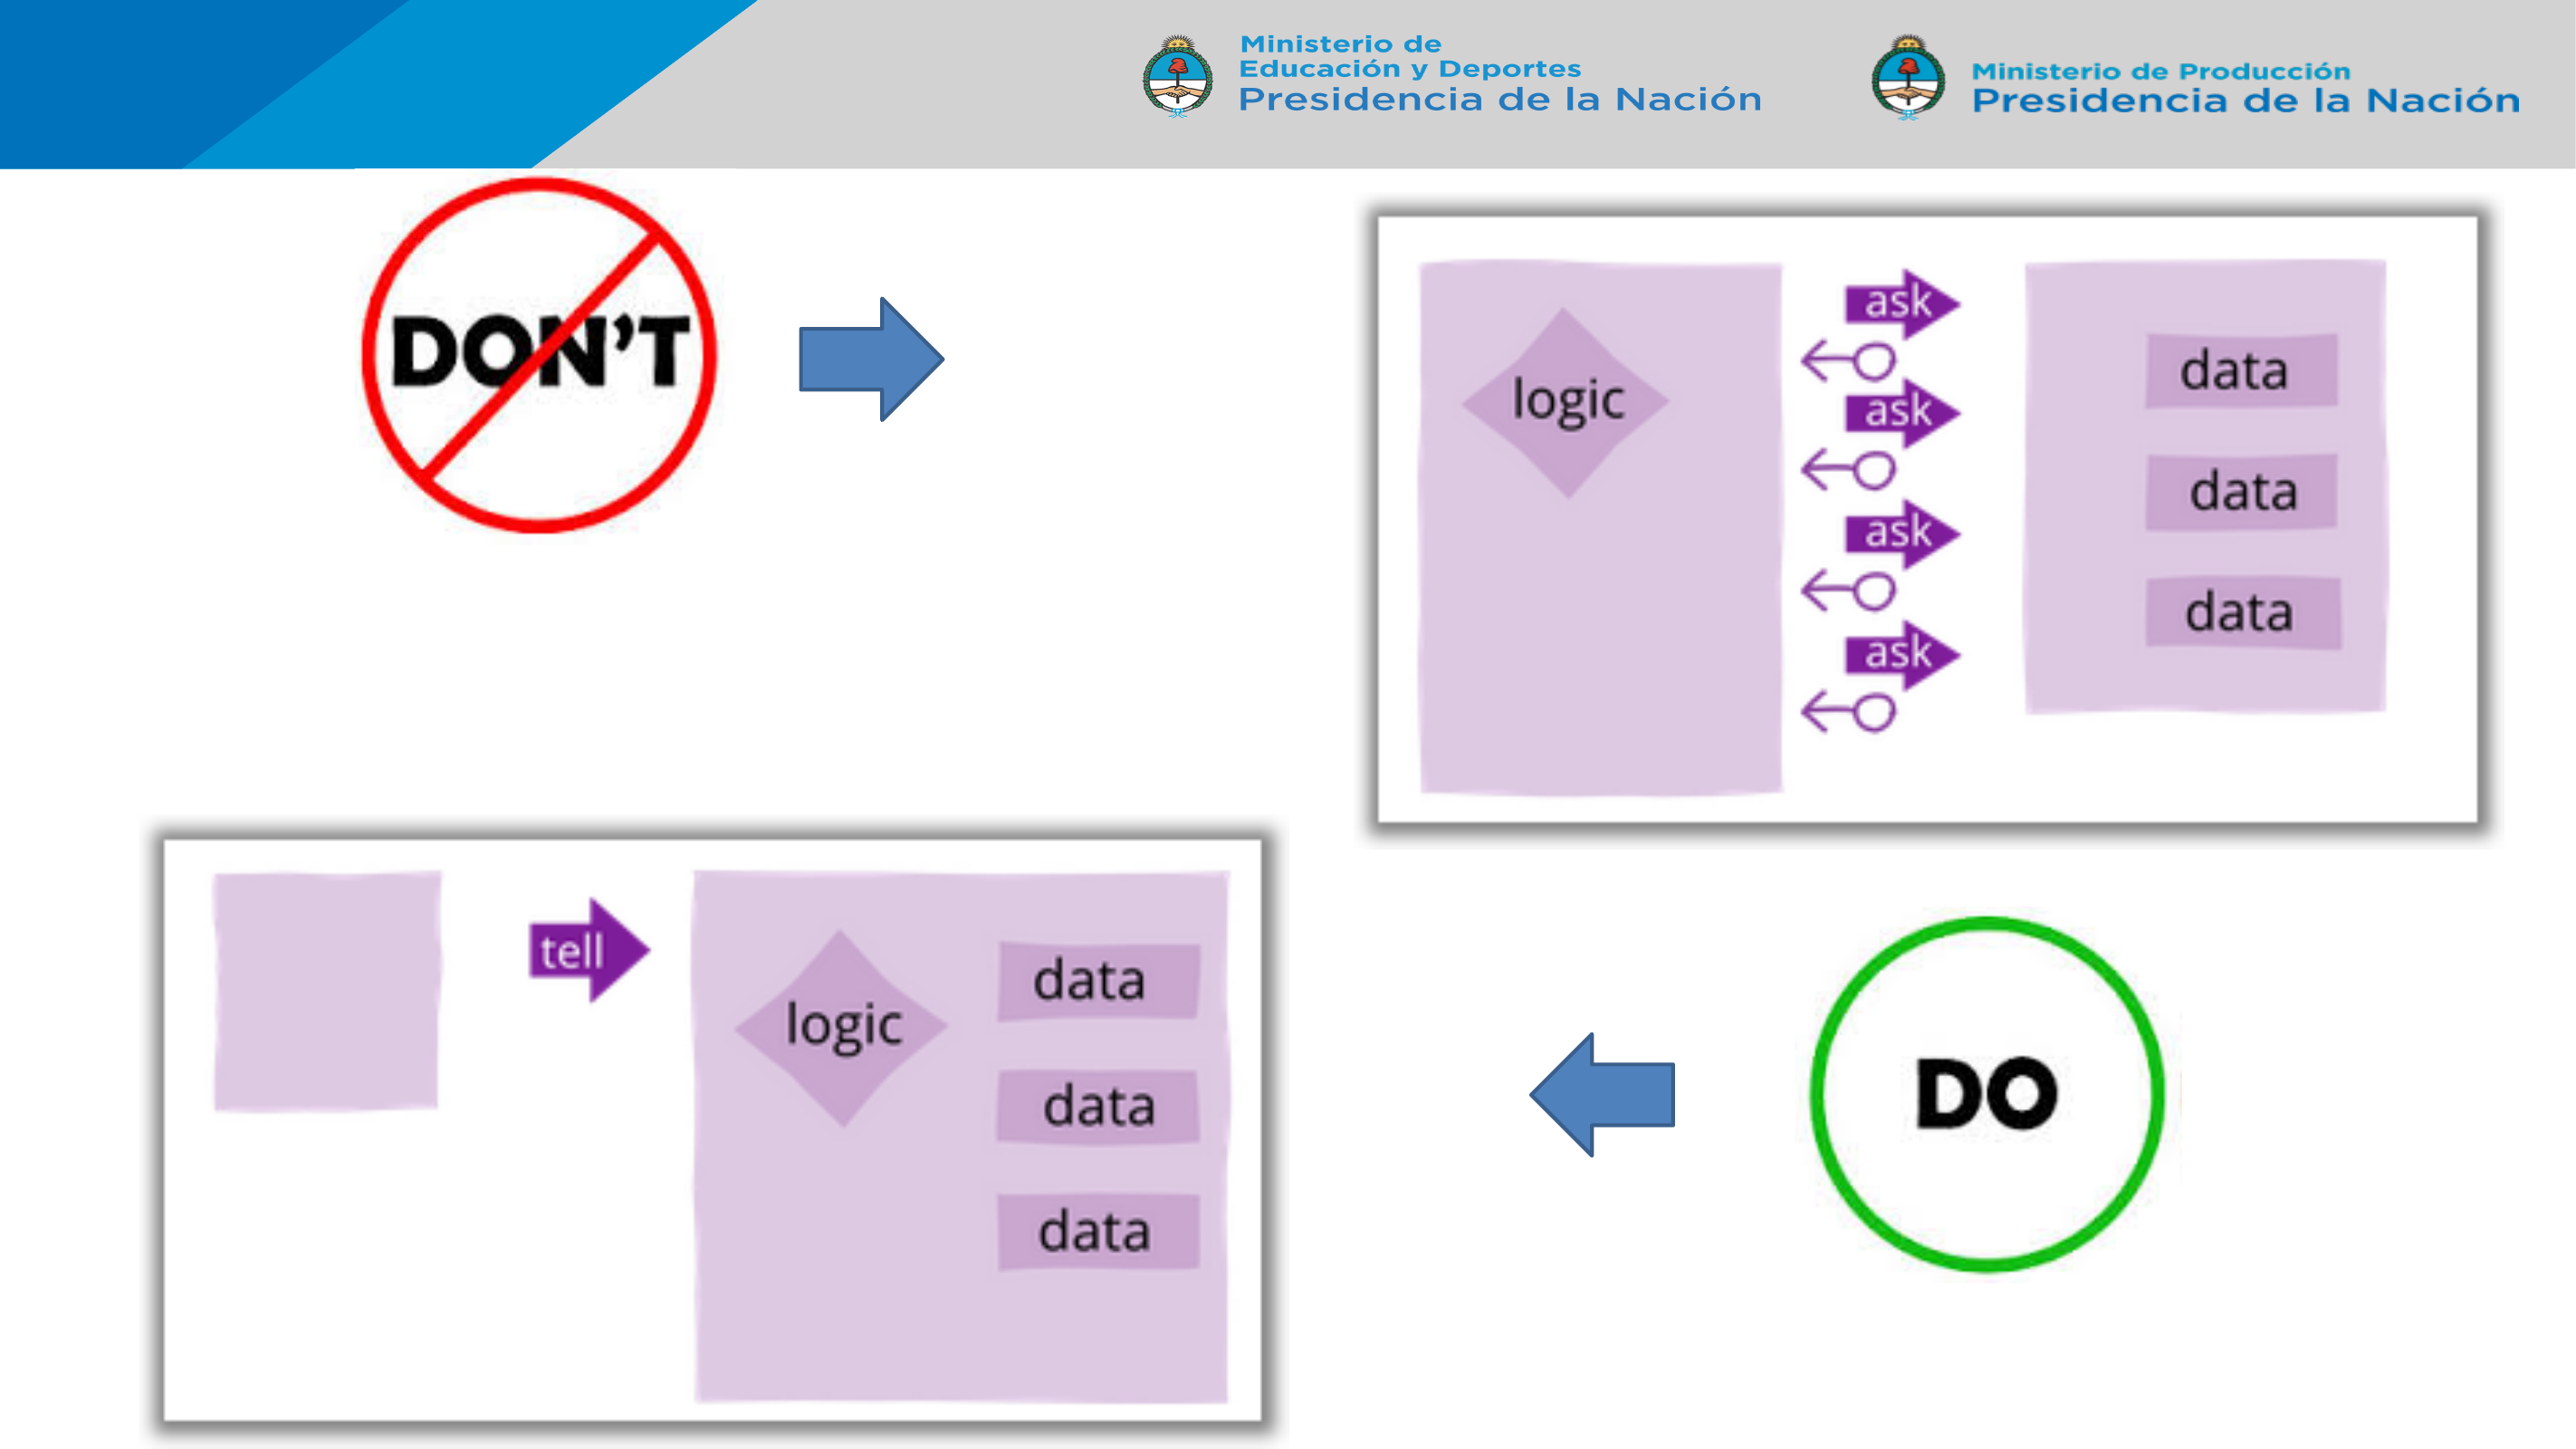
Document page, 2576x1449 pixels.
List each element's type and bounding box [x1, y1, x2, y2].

picture [139, 814, 1289, 1449]
picture [1794, 907, 2182, 1283]
picture [354, 168, 736, 545]
text_box [799, 296, 945, 422]
picture [1354, 192, 2504, 849]
picture [1142, 34, 1760, 122]
text_box [1528, 1032, 1675, 1158]
picture [1872, 34, 2519, 120]
